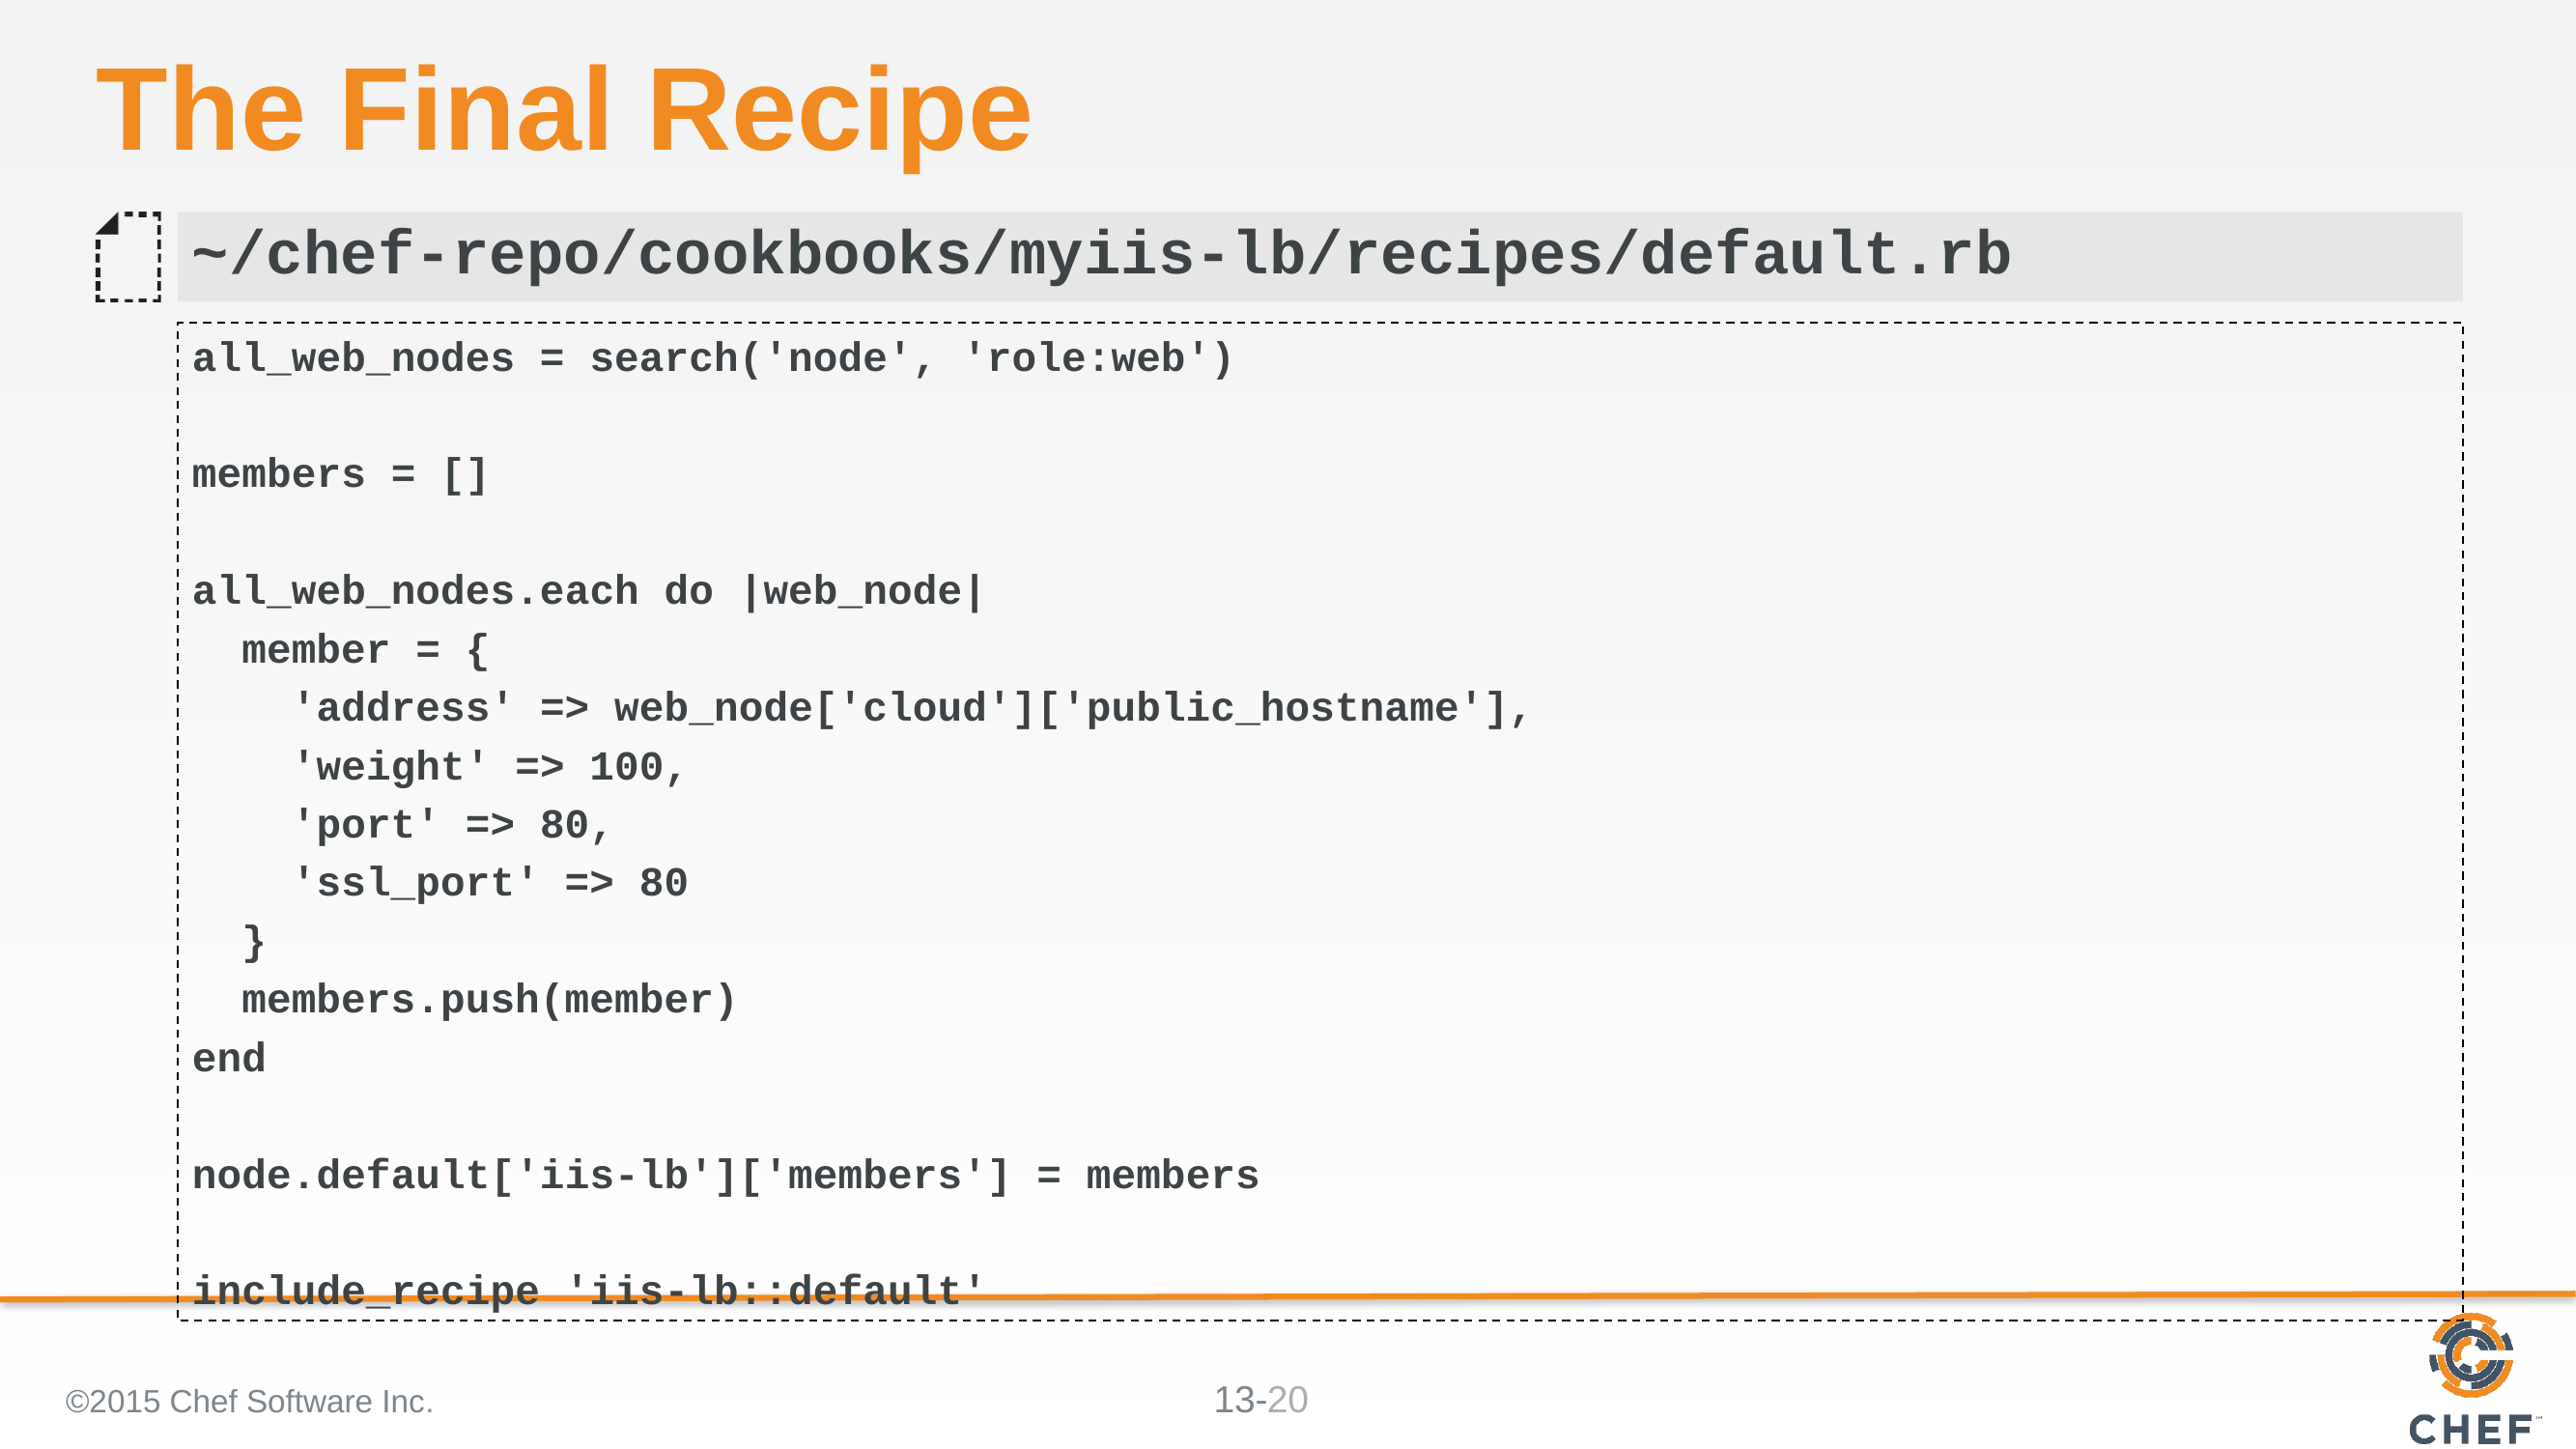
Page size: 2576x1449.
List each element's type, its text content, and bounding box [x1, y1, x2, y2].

list ~/chef-repo/cookbooks/myiis-lb/recipes/default.rb [177, 212, 2463, 302]
list all_web_nodes = search('node', 'role:web') members = [] all_web_nodes.each do |web_node| member = { 'address' => web_node['cloud']['public_hostname'], 'weight' => 100, 'port' => 80, 'ssl_port' => 80 } members.push(member) end node.default['iis-lb']['members'] = members include_recipe 'iis-lb::default' [177, 322, 2464, 1321]
footer ©2015 Chef Software Inc. [51, 1359, 952, 1440]
picture [2399, 1297, 2550, 1449]
title The Final Recipe [96, 48, 2463, 180]
slide_number 20 [998, 1359, 1578, 1437]
